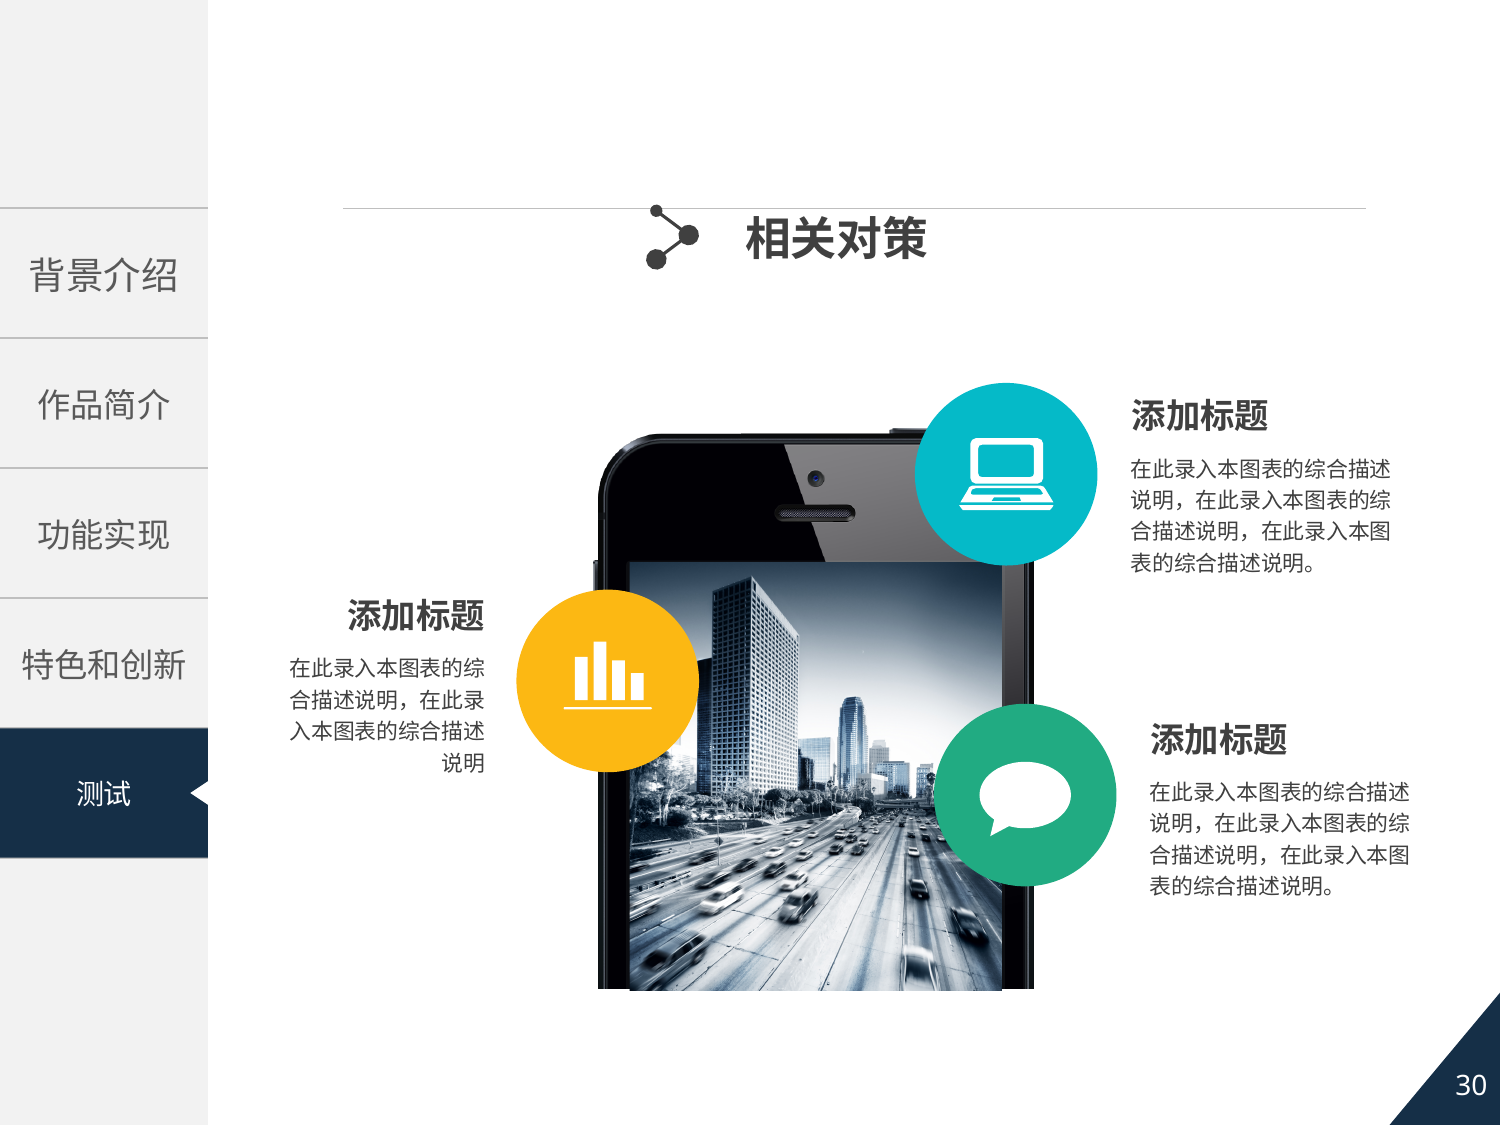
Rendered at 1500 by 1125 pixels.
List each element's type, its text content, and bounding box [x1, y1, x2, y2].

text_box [933, 703, 1117, 887]
text_box 在此录入本图表的综合描述说明，在此录入本图表的综合描述说明 [264, 644, 497, 782]
text_box 添加标题 [1139, 712, 1300, 765]
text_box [914, 382, 1098, 566]
text_box 添加标题 [1120, 388, 1281, 442]
text_box 相关对策 [734, 204, 940, 271]
text_box 在此录入本图表的综合描述说明，在此录入本图表的综合描述说明，在此录入本图表的综合描述说明。 [1138, 767, 1439, 905]
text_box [516, 589, 700, 773]
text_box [656, 210, 689, 260]
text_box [528, 428, 1116, 991]
text_box 添加标题 [335, 588, 496, 641]
text_box 在此录入本图表的综合描述说明，在此录入本图表的综合描述说明，在此录入本图表的综合描述说明。 [1119, 444, 1420, 582]
